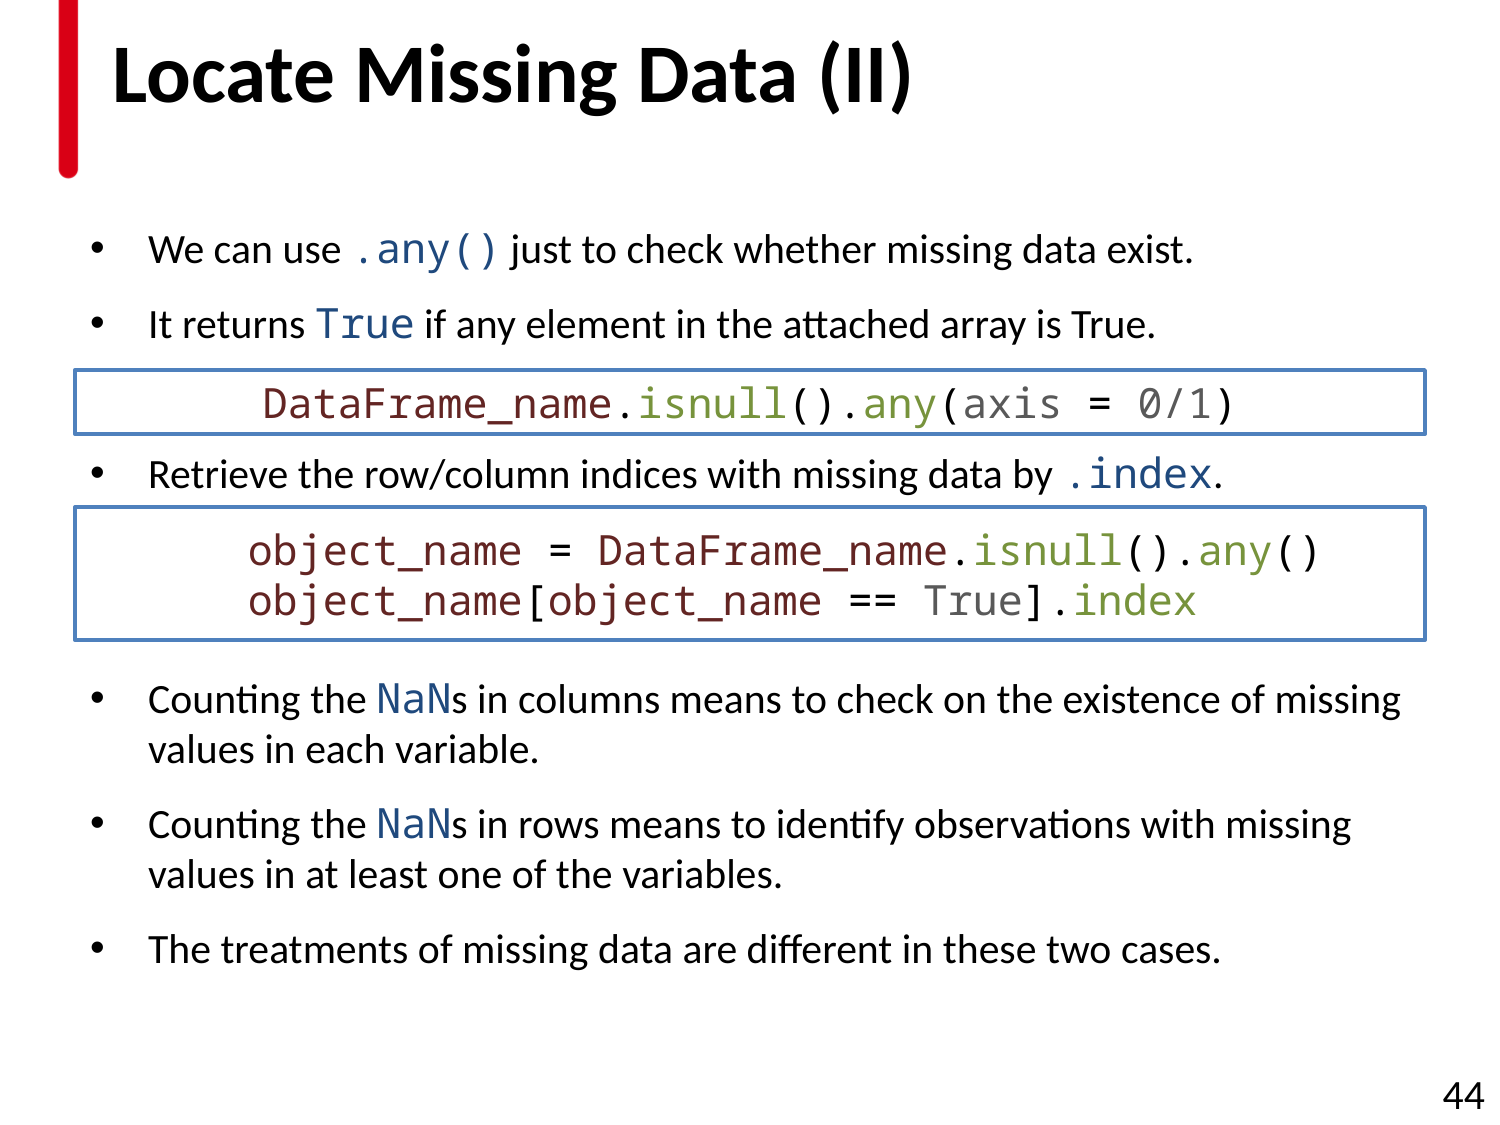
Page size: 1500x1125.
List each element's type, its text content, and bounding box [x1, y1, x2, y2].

list We can use .any() just to check whether missing data exist. It returns True if any element in the attached array is True. Retrieve the row/column indices with missing data by .index. Counting the NaNs in columns means to check on the existence of missing values in each variable. Counting the NaNs in rows means to identify observations with missing values in at least one of the variables. The treatments of missing data are different in these two cases. [75, 436, 1425, 505]
text_box DataFrame_name.isnull().any(axis = 0/1) [73, 368, 1427, 436]
list We can use .any() just to check whether missing data exist. It returns True if any element in the attached array is True. Retrieve the row/column indices with missing data by .index. Counting the NaNs in columns means to check on the existence of missing values in each variable. Counting the NaNs in rows means to identify observations with missing values in at least one of the variables. The treatments of missing data are different in these two cases. [75, 214, 1425, 368]
title Locate Missing Data (II) [97, 0, 1500, 138]
picture [57, 0, 81, 200]
list We can use .any() just to check whether missing data exist. It returns True if any element in the attached array is True. Retrieve the row/column indices with missing data by .index. Counting the NaNs in columns means to check on the existence of missing values in each variable. Counting the NaNs in rows means to identify observations with missing values in at least one of the variables. The treatments of missing data are different in these two cases. [75, 642, 1425, 957]
text_box object_name = DataFrame_name.isnull().any() object_name[object_name == True].index [73, 505, 1427, 642]
